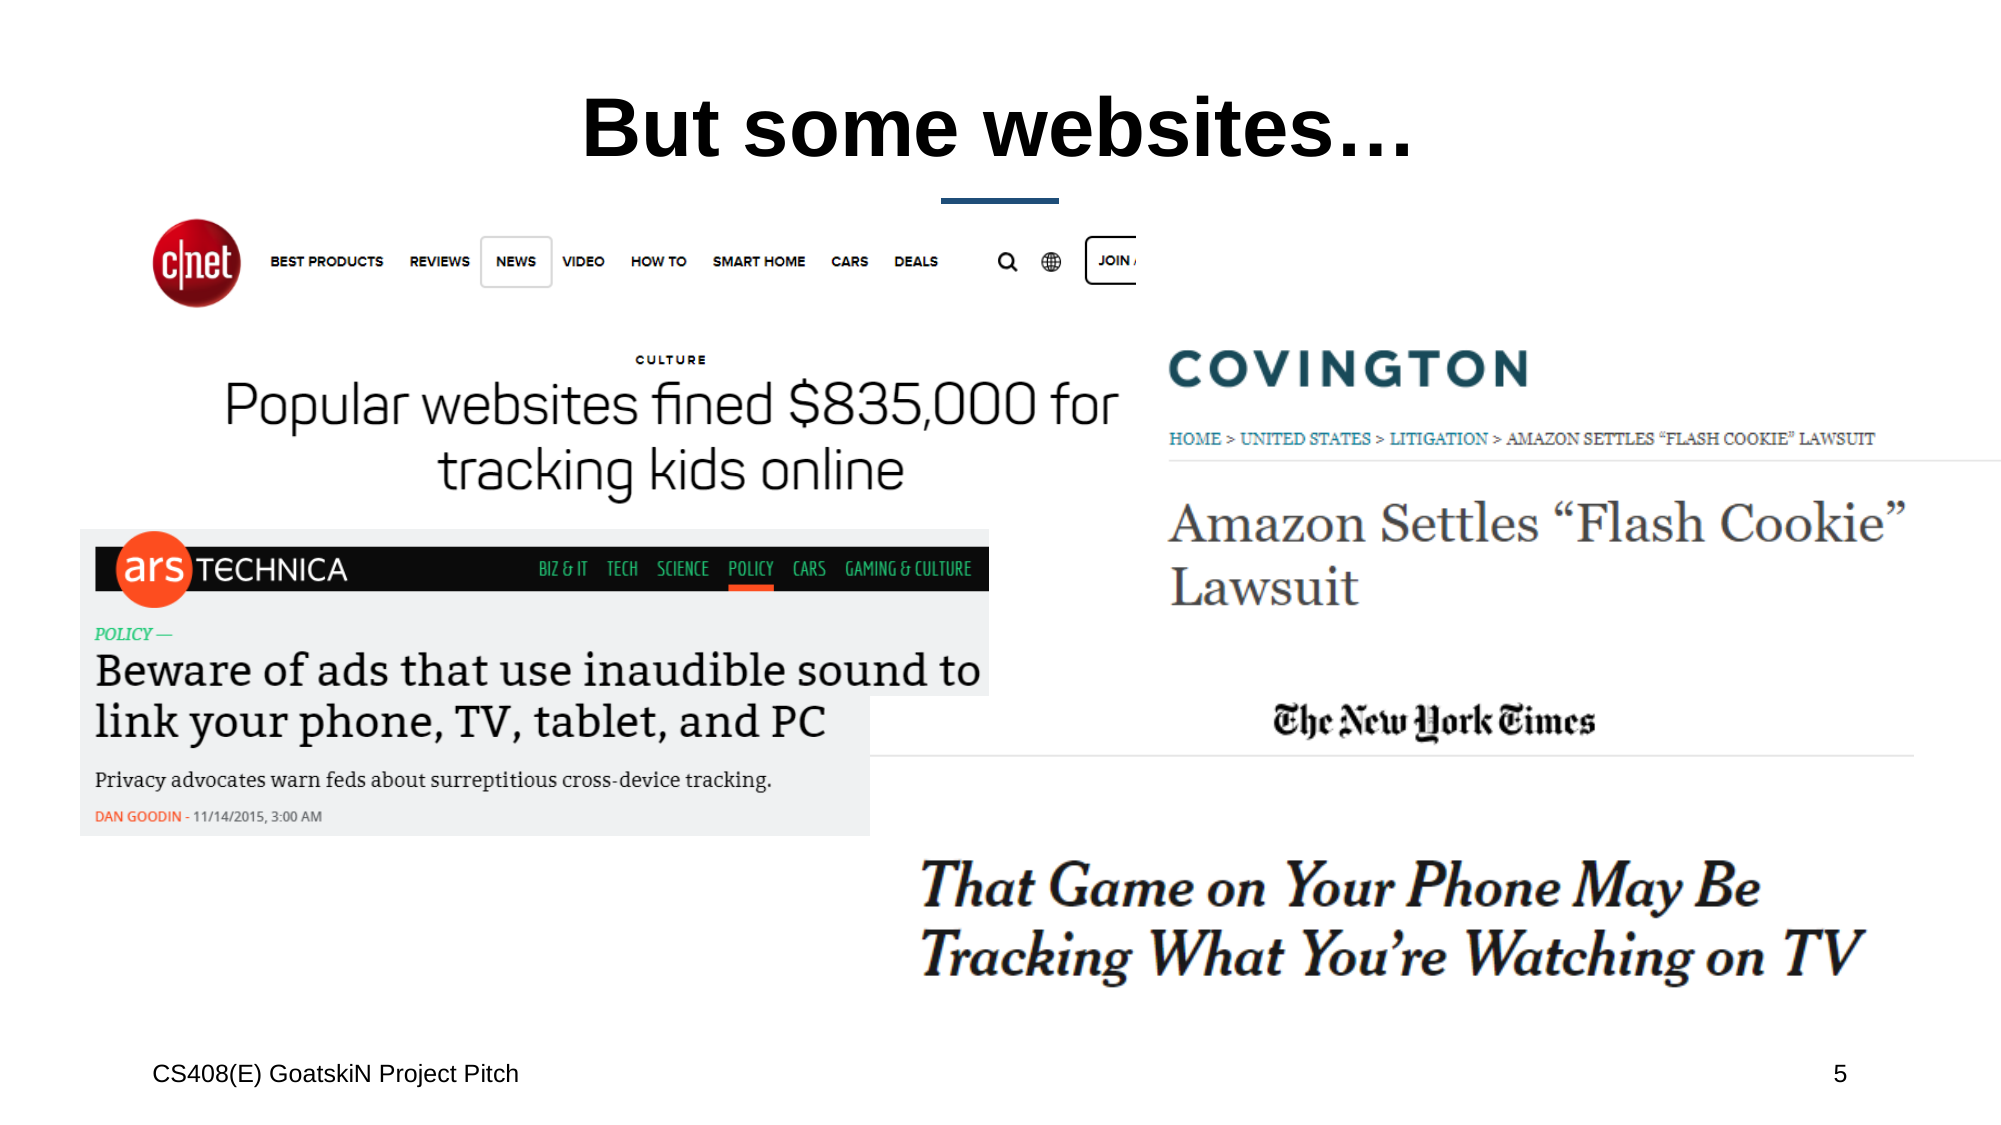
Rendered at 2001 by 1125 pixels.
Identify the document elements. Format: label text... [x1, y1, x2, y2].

slide_number 5 [1412, 1042, 1863, 1103]
picture [80, 529, 1914, 1004]
title But some websites… [137, 58, 1863, 201]
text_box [1139, 330, 2000, 625]
footer CS408(E) GoatskiN Project Pitch [137, 1042, 813, 1103]
picture [139, 212, 1136, 509]
